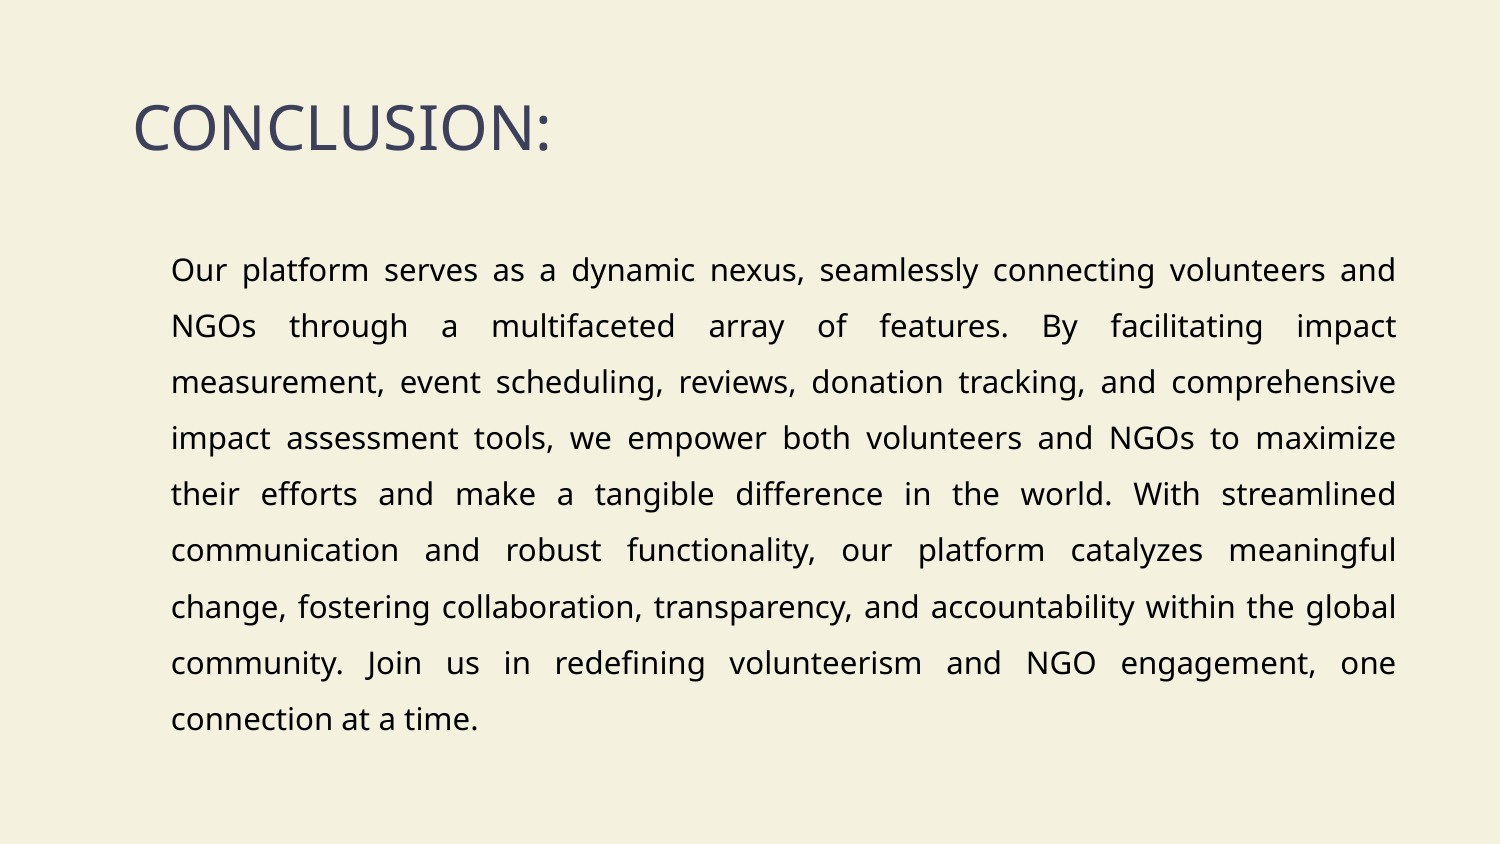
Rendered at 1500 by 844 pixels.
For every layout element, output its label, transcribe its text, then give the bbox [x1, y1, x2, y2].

text_box Our platform serves as a dynamic nexus, seamlessly connecting volunteers and NGOs through a multifaceted array of features. By facilitating impact measurement, event scheduling, reviews, donation tracking, and comprehensive impact assessment tools, we empower both volunteers and NGOs to maximize their efforts and make a tangible difference in the world. With streamlined communication and robust functionality, our platform catalyzes meaningful change, fostering collaboration, transparency, and accountability within the global community. Join us in redefining volunteerism and NGO engagement, one connection at a time. [156, 223, 1413, 744]
title CONCLUSION: [116, 72, 1383, 167]
